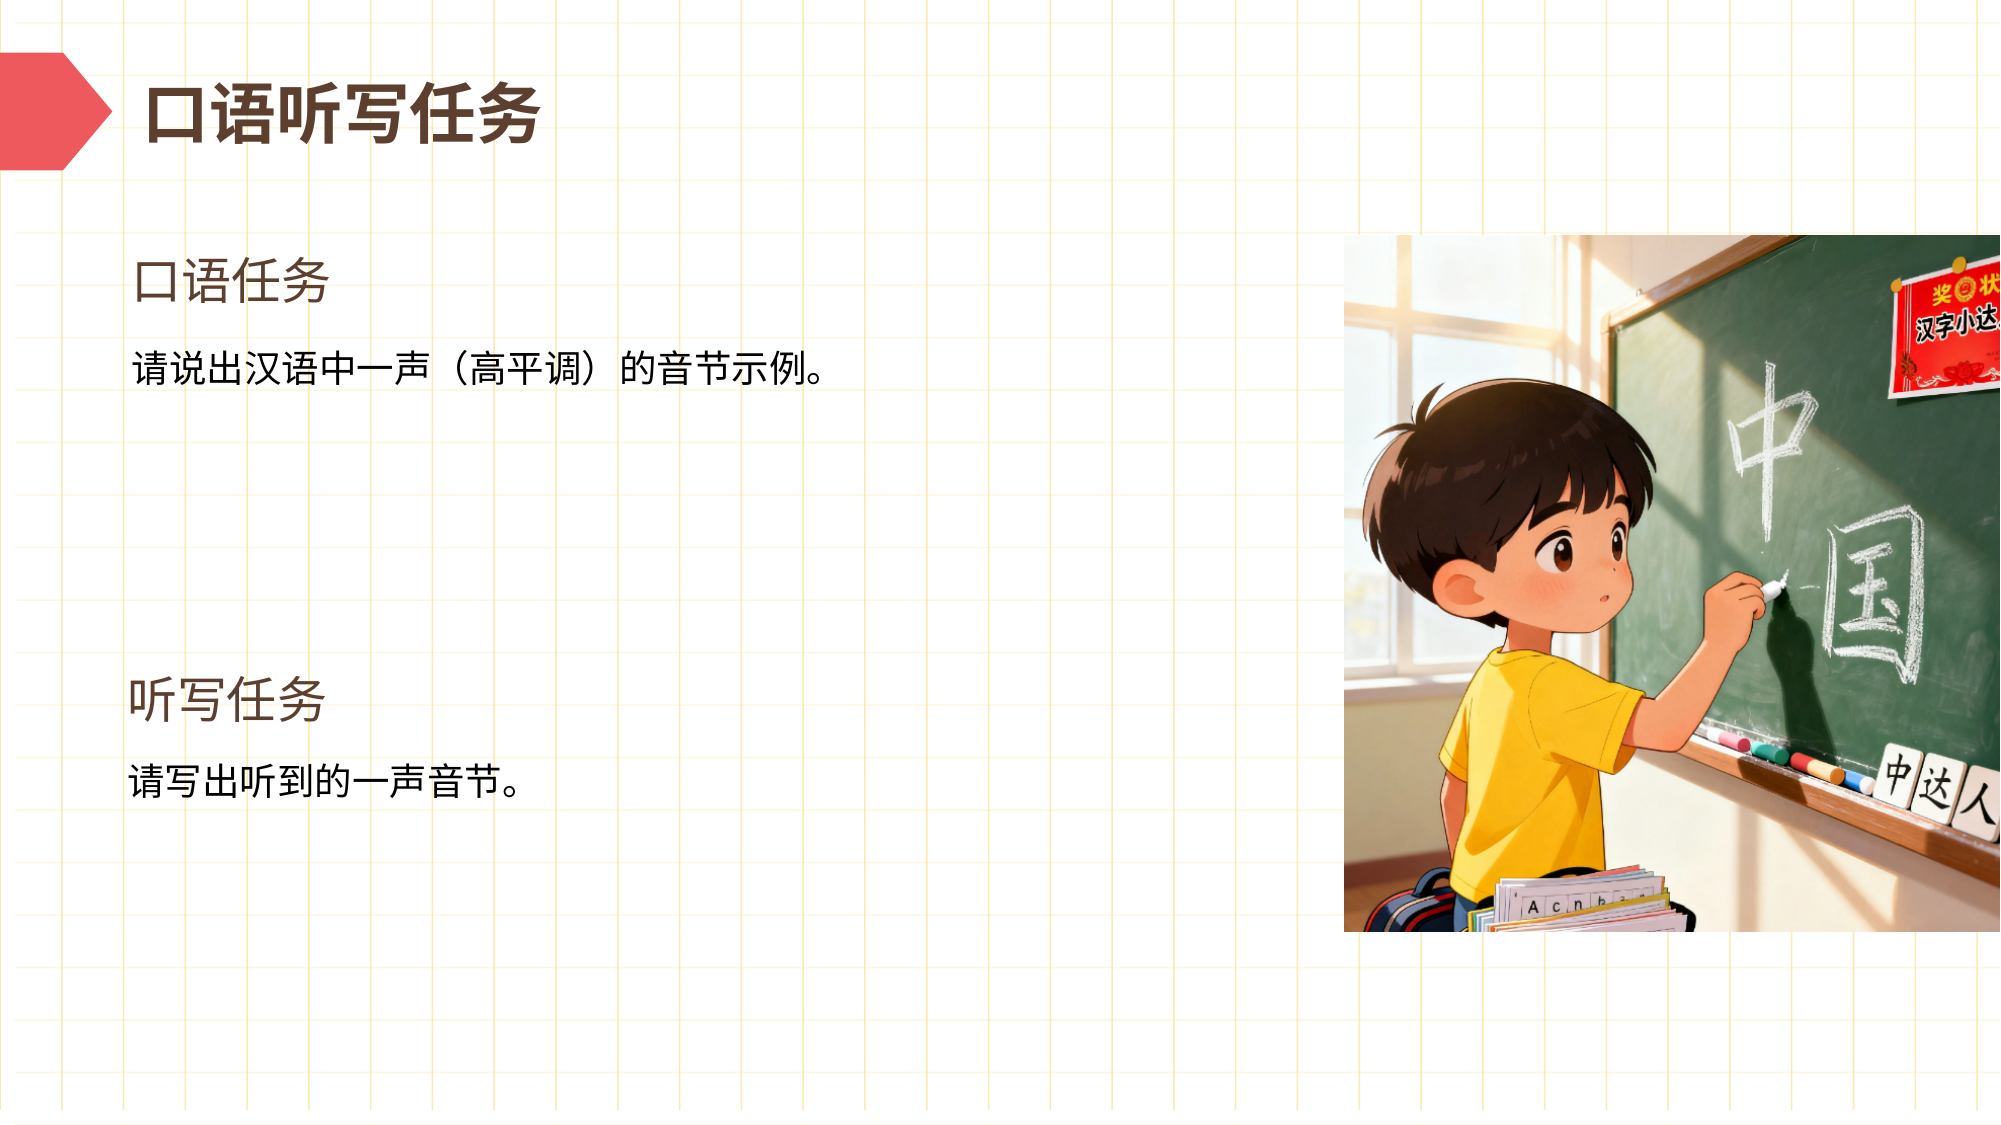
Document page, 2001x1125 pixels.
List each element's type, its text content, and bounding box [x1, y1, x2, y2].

text_box 口语听写任务 [128, 52, 1900, 171]
picture [1344, 235, 2000, 932]
text_box [0, 52, 113, 171]
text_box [112, 235, 1110, 1046]
